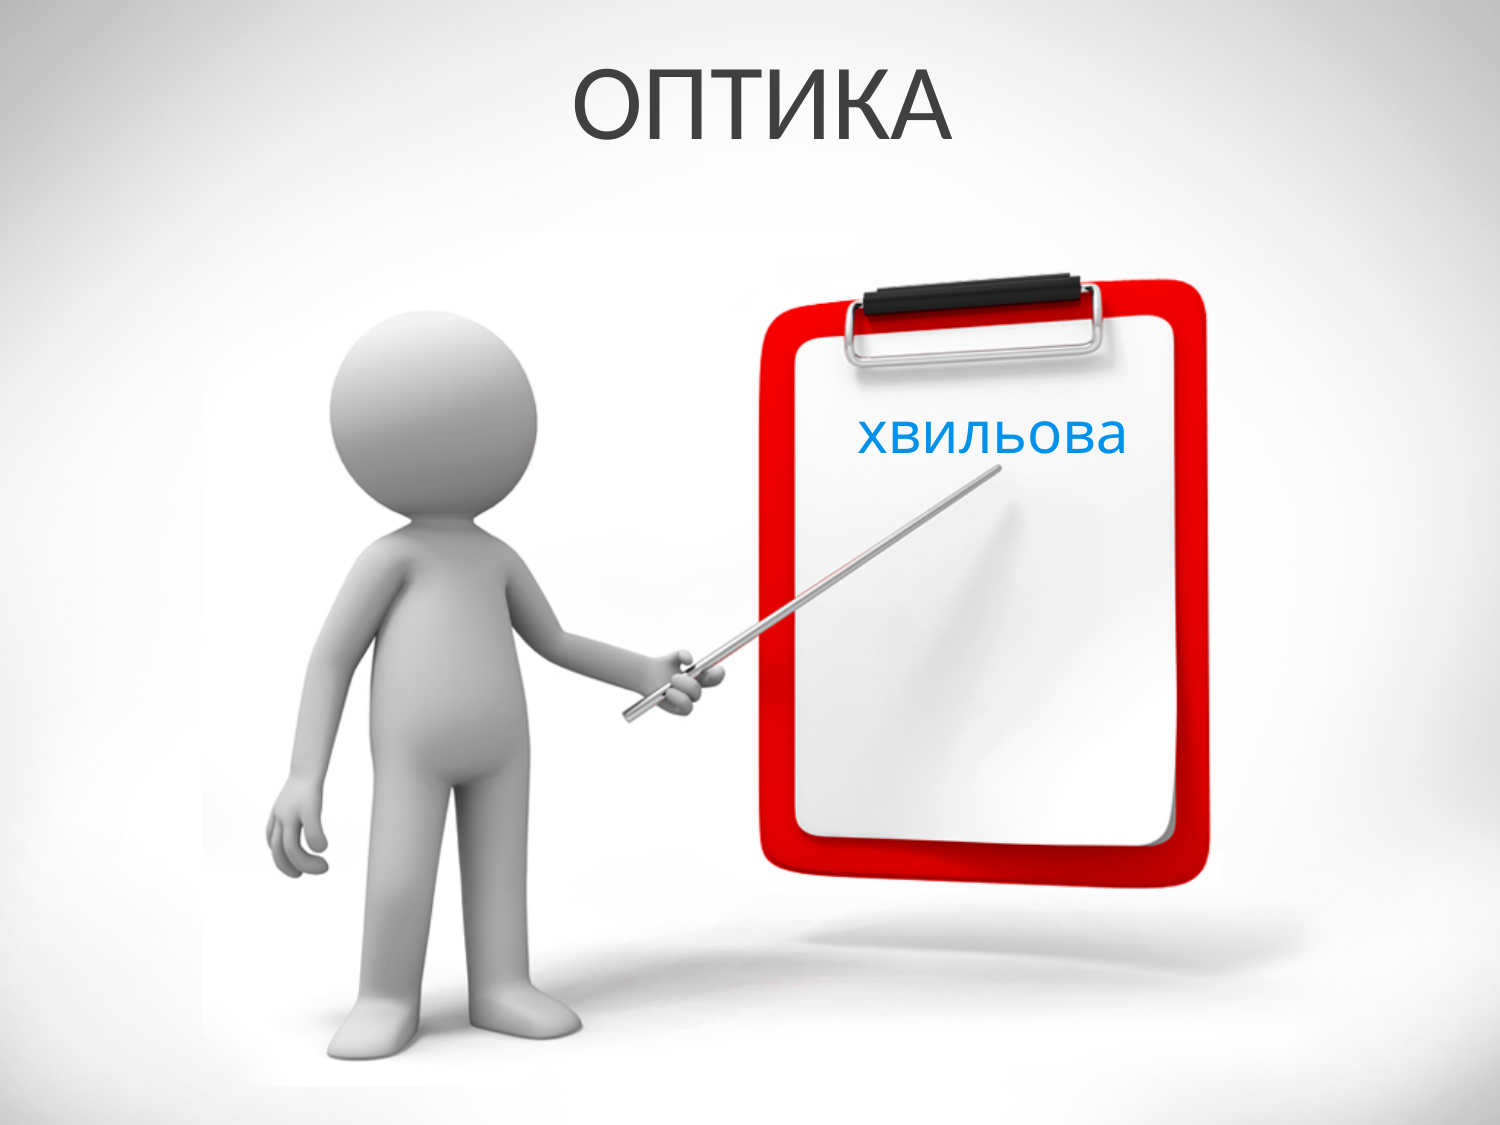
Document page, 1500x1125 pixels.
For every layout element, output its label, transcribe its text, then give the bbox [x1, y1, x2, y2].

picture [0, 0, 1500, 1125]
text_box хвильова [800, 387, 1186, 488]
text_box ОПТИКА [187, 24, 1338, 168]
